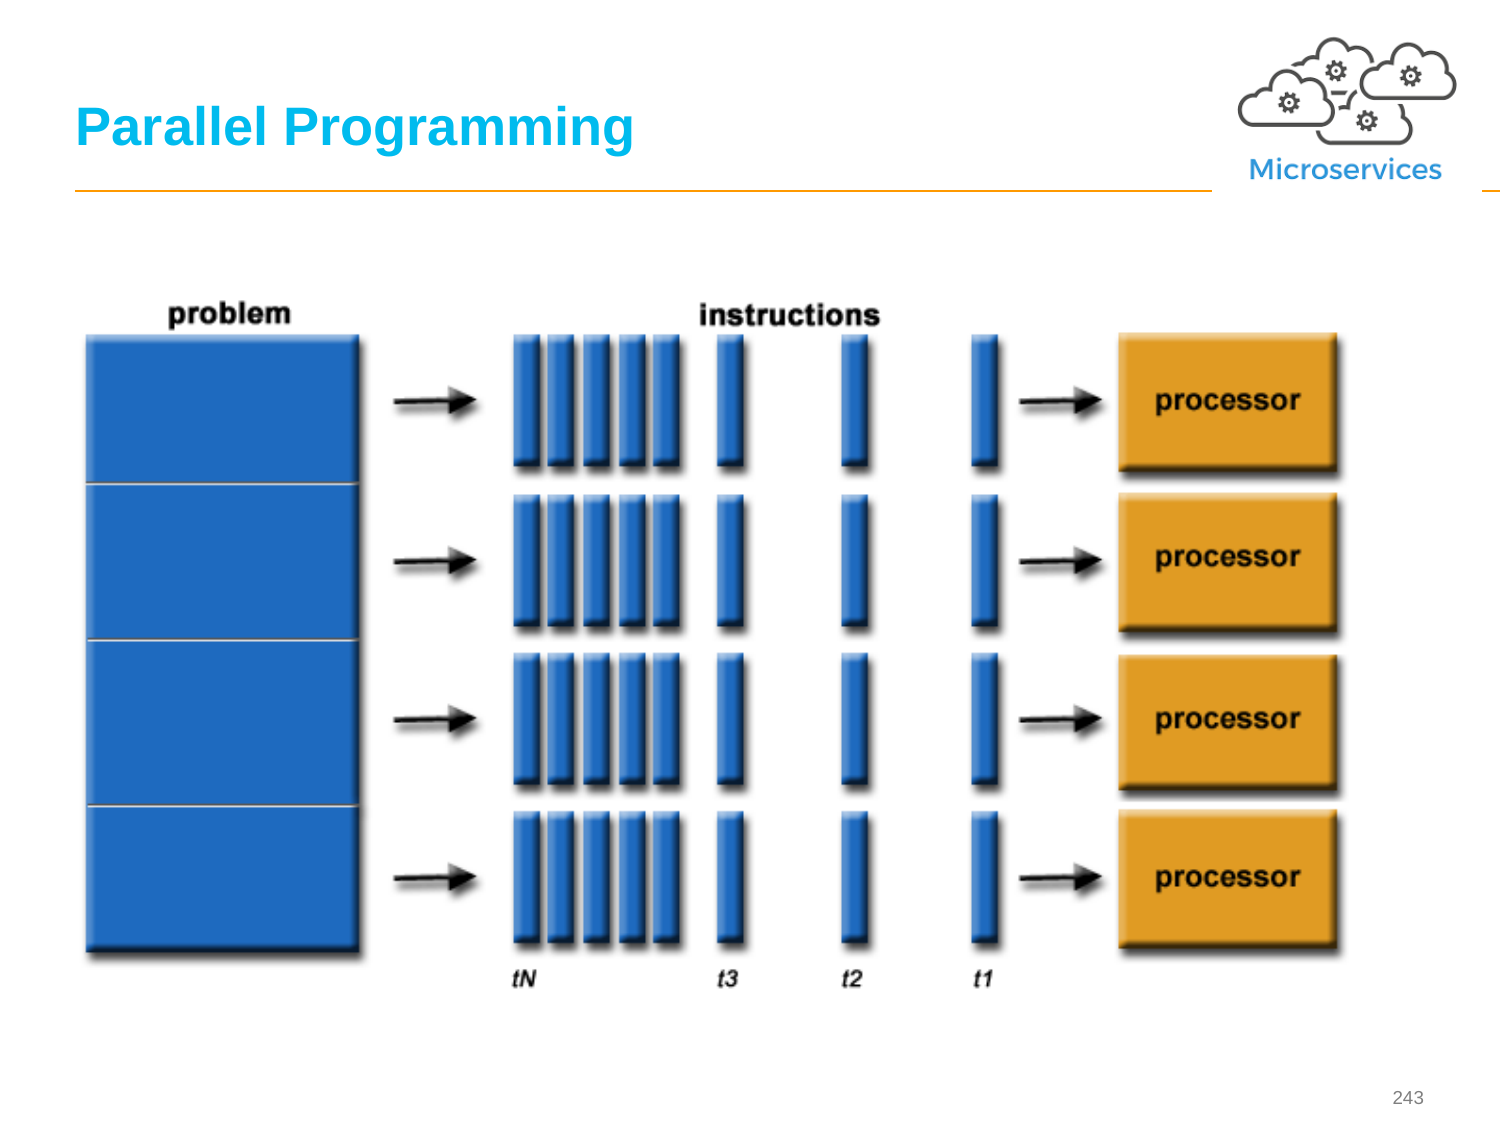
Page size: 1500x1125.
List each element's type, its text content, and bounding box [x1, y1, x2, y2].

picture [1212, 1, 1482, 203]
title Parallel Programming [75, 27, 1422, 157]
picture [75, 299, 1362, 1001]
